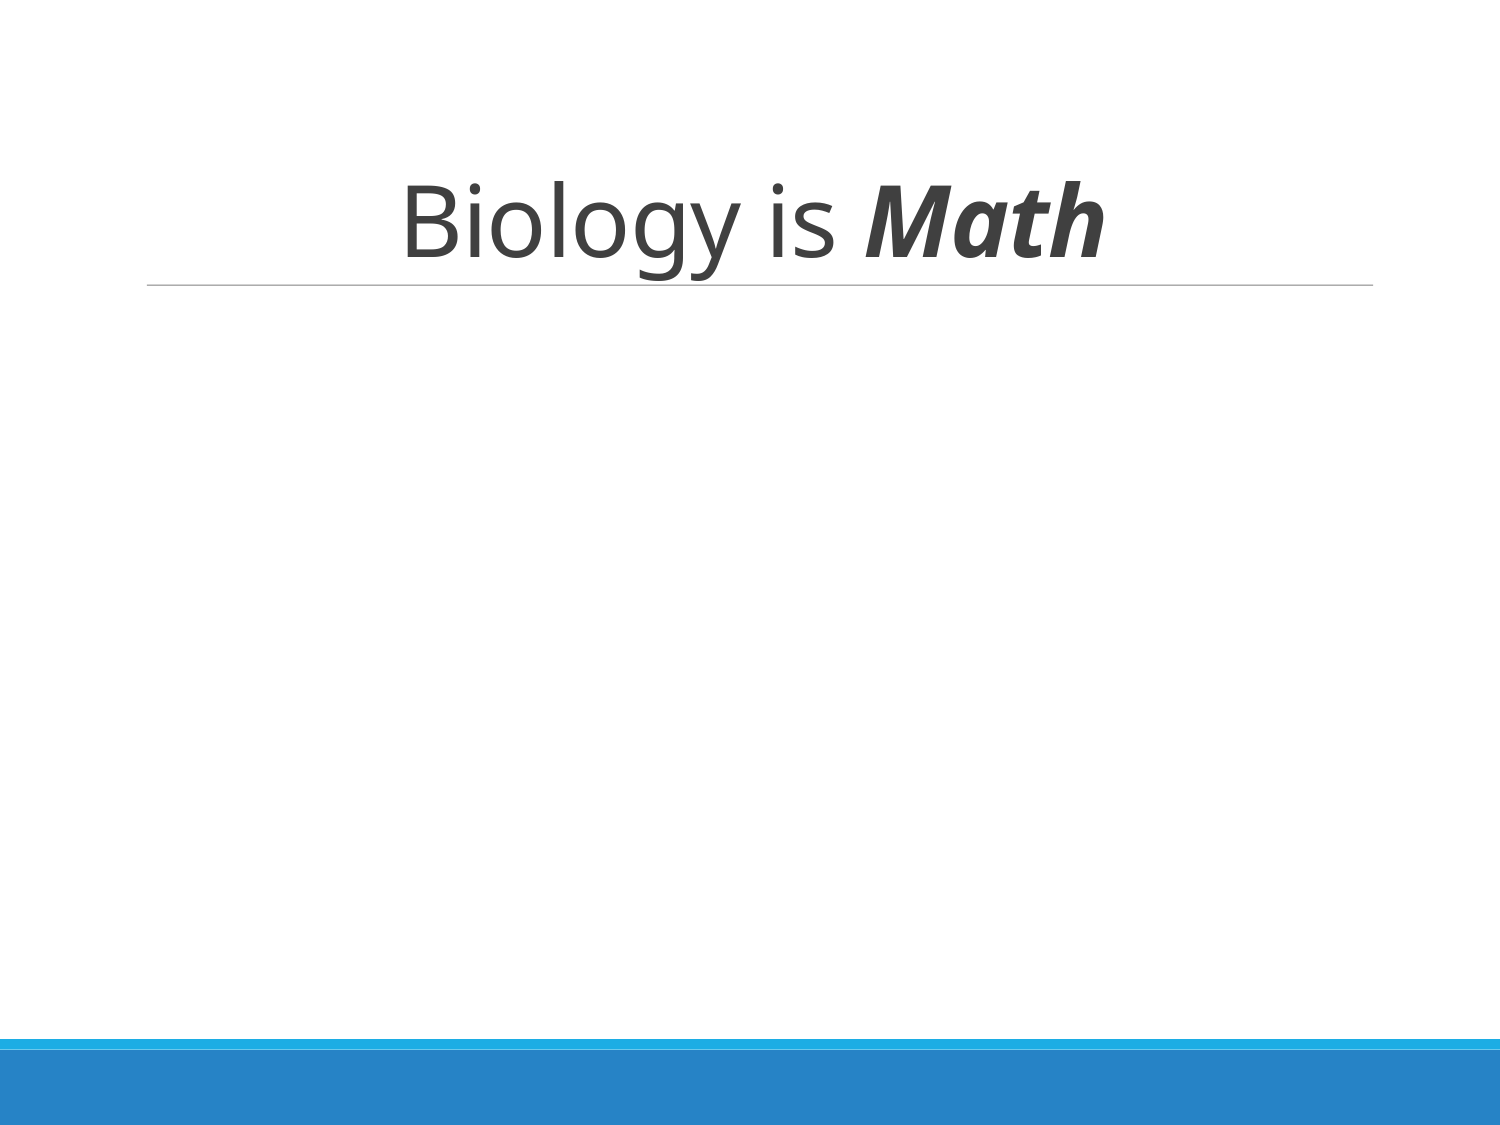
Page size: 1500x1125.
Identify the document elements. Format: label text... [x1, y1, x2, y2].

text_box Biology is Math [134, 47, 1373, 285]
